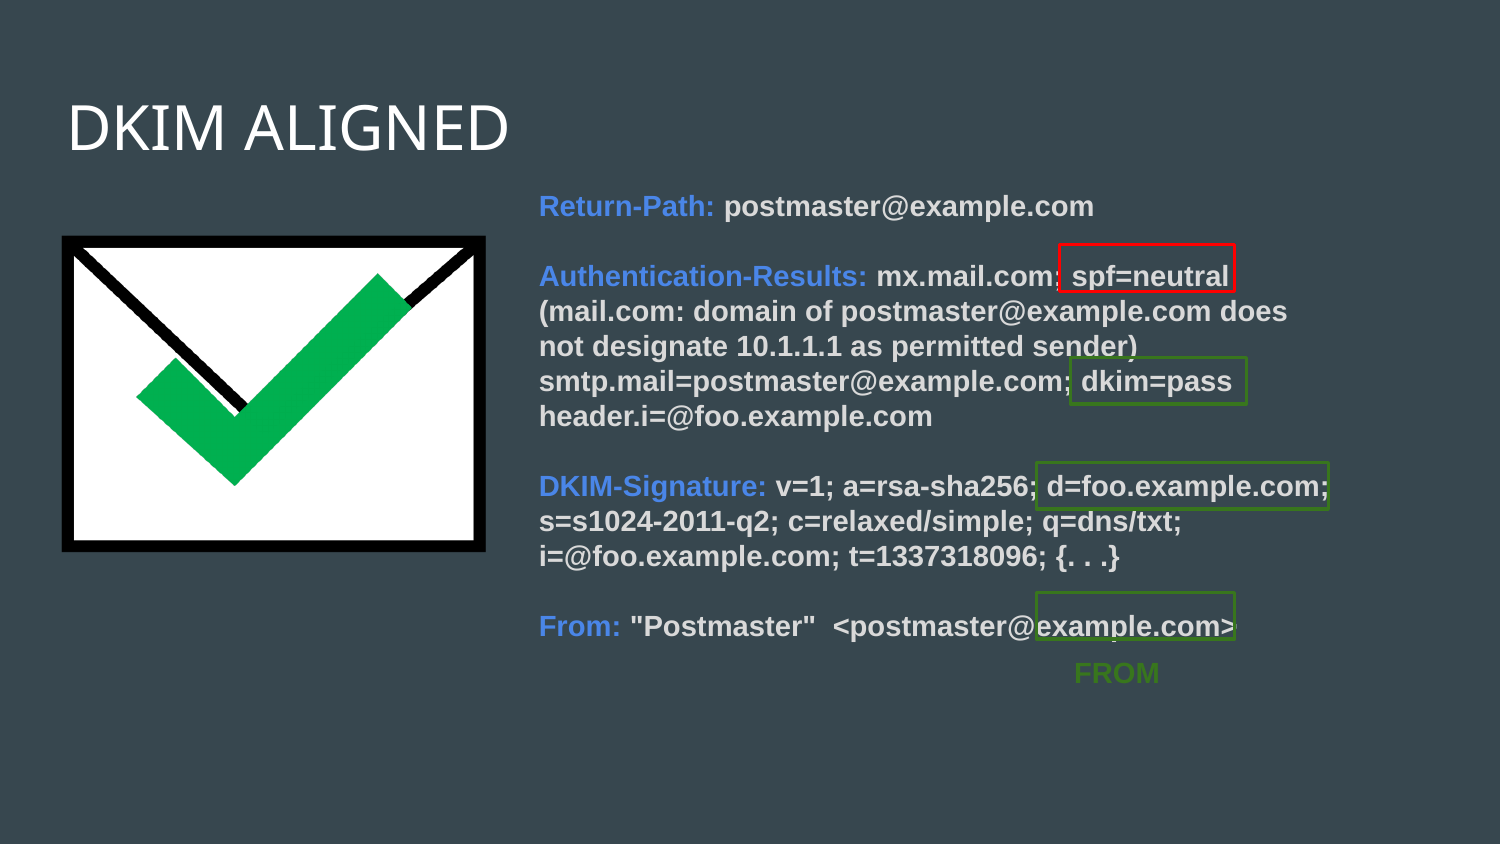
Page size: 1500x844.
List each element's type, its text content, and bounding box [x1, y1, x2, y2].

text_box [1035, 244, 1329, 727]
text_box Return-Path: postmaster@example.com Authentication-Results: mx.mail.com; spf=neutral (mail.com: domain of postmaster@example.com does not designate 10.1.1.1 as permitted sender) smtp.mail=postmaster@example.com; dkim=pass header.i=@foo.example.com DKIM-Signature: v=1; a=rsa-sha256; d=foo.example.com; s=s1024-2011-q2; c=relaxed/simple; q=dns/txt; i=@foo.example.com; t=1337318096; {. . .} From: "Postmaster" <postmaster@example.com> [523, 147, 1354, 612]
title DKIM ALIGNED [51, 72, 1449, 167]
picture [50, 223, 498, 564]
